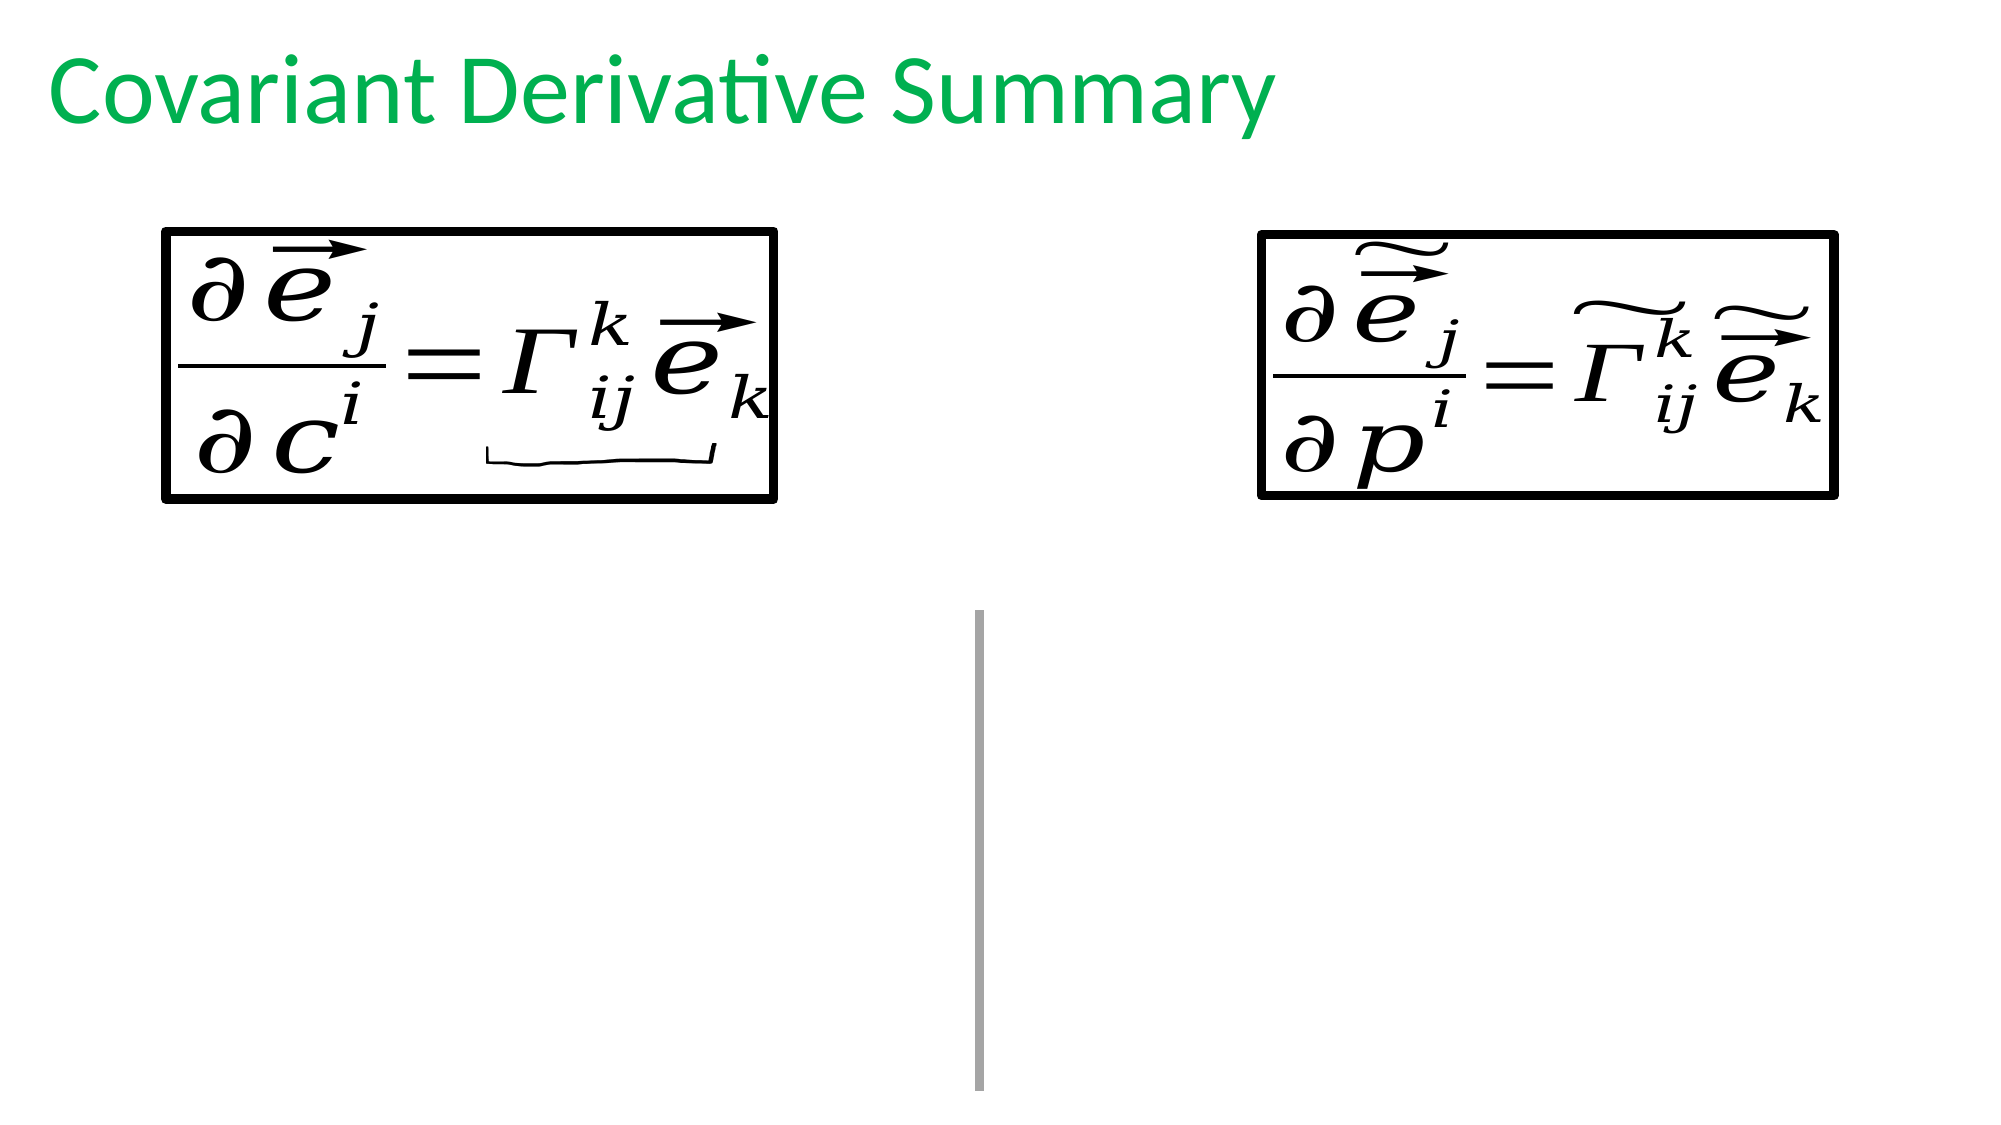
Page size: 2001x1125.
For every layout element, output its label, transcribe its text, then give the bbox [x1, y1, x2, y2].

text_box Covariant Derivative Summary [33, 16, 1294, 151]
picture [486, 443, 726, 474]
